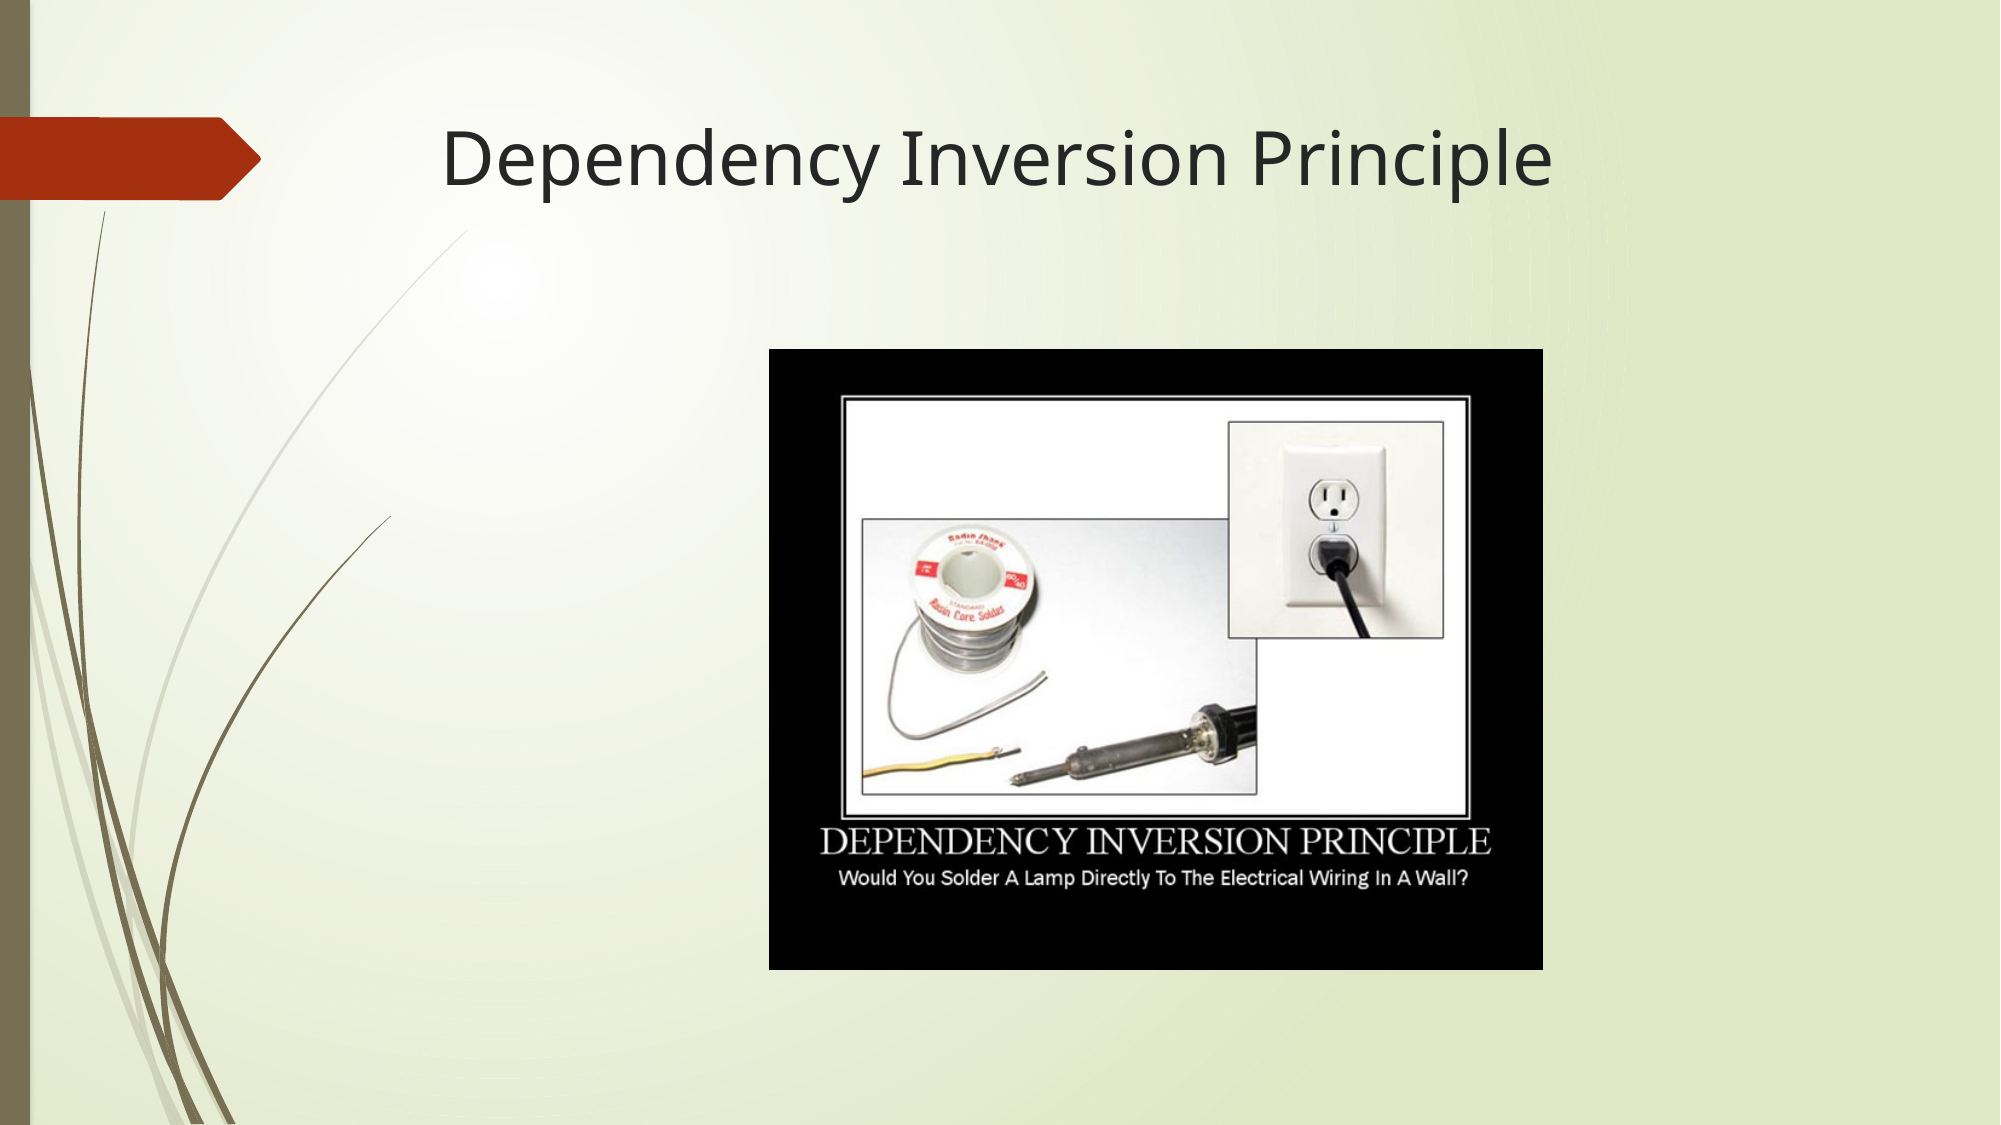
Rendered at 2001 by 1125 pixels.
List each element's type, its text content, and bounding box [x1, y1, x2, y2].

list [769, 349, 1543, 971]
title Dependency Inversion Principle [425, 102, 1888, 313]
